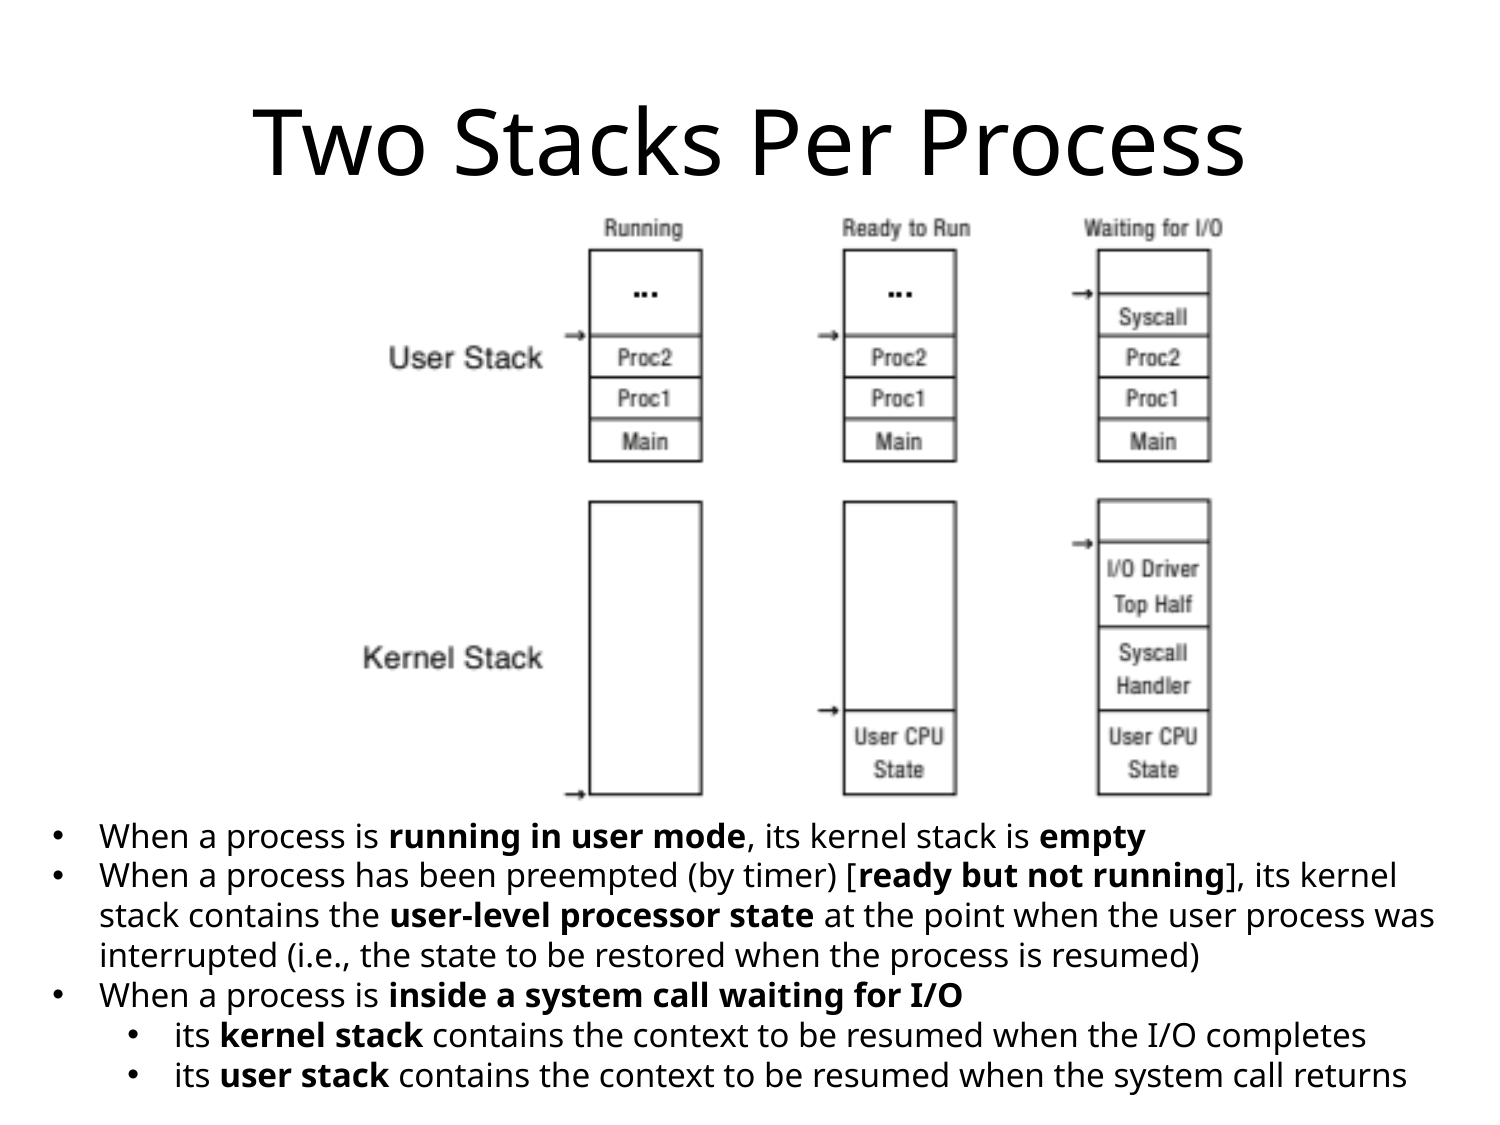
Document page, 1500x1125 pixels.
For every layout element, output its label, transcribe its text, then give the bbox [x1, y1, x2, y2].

title Two Stacks Per Process [75, 45, 1425, 233]
text_box When a process is running in user mode, its kernel stack is empty When a process has been preempted (by timer) [ready but not running], its kernel stack contains the user-level processor state at the point when the user process was interrupted (i.e., the state to be restored when the process is resumed) When a process is inside a system call waiting for I/O its kernel stack contains the context to be resumed when the I/O completes its user stack contains the context to be resumed when the system call returns [37, 807, 1463, 1125]
picture [349, 208, 1226, 807]
